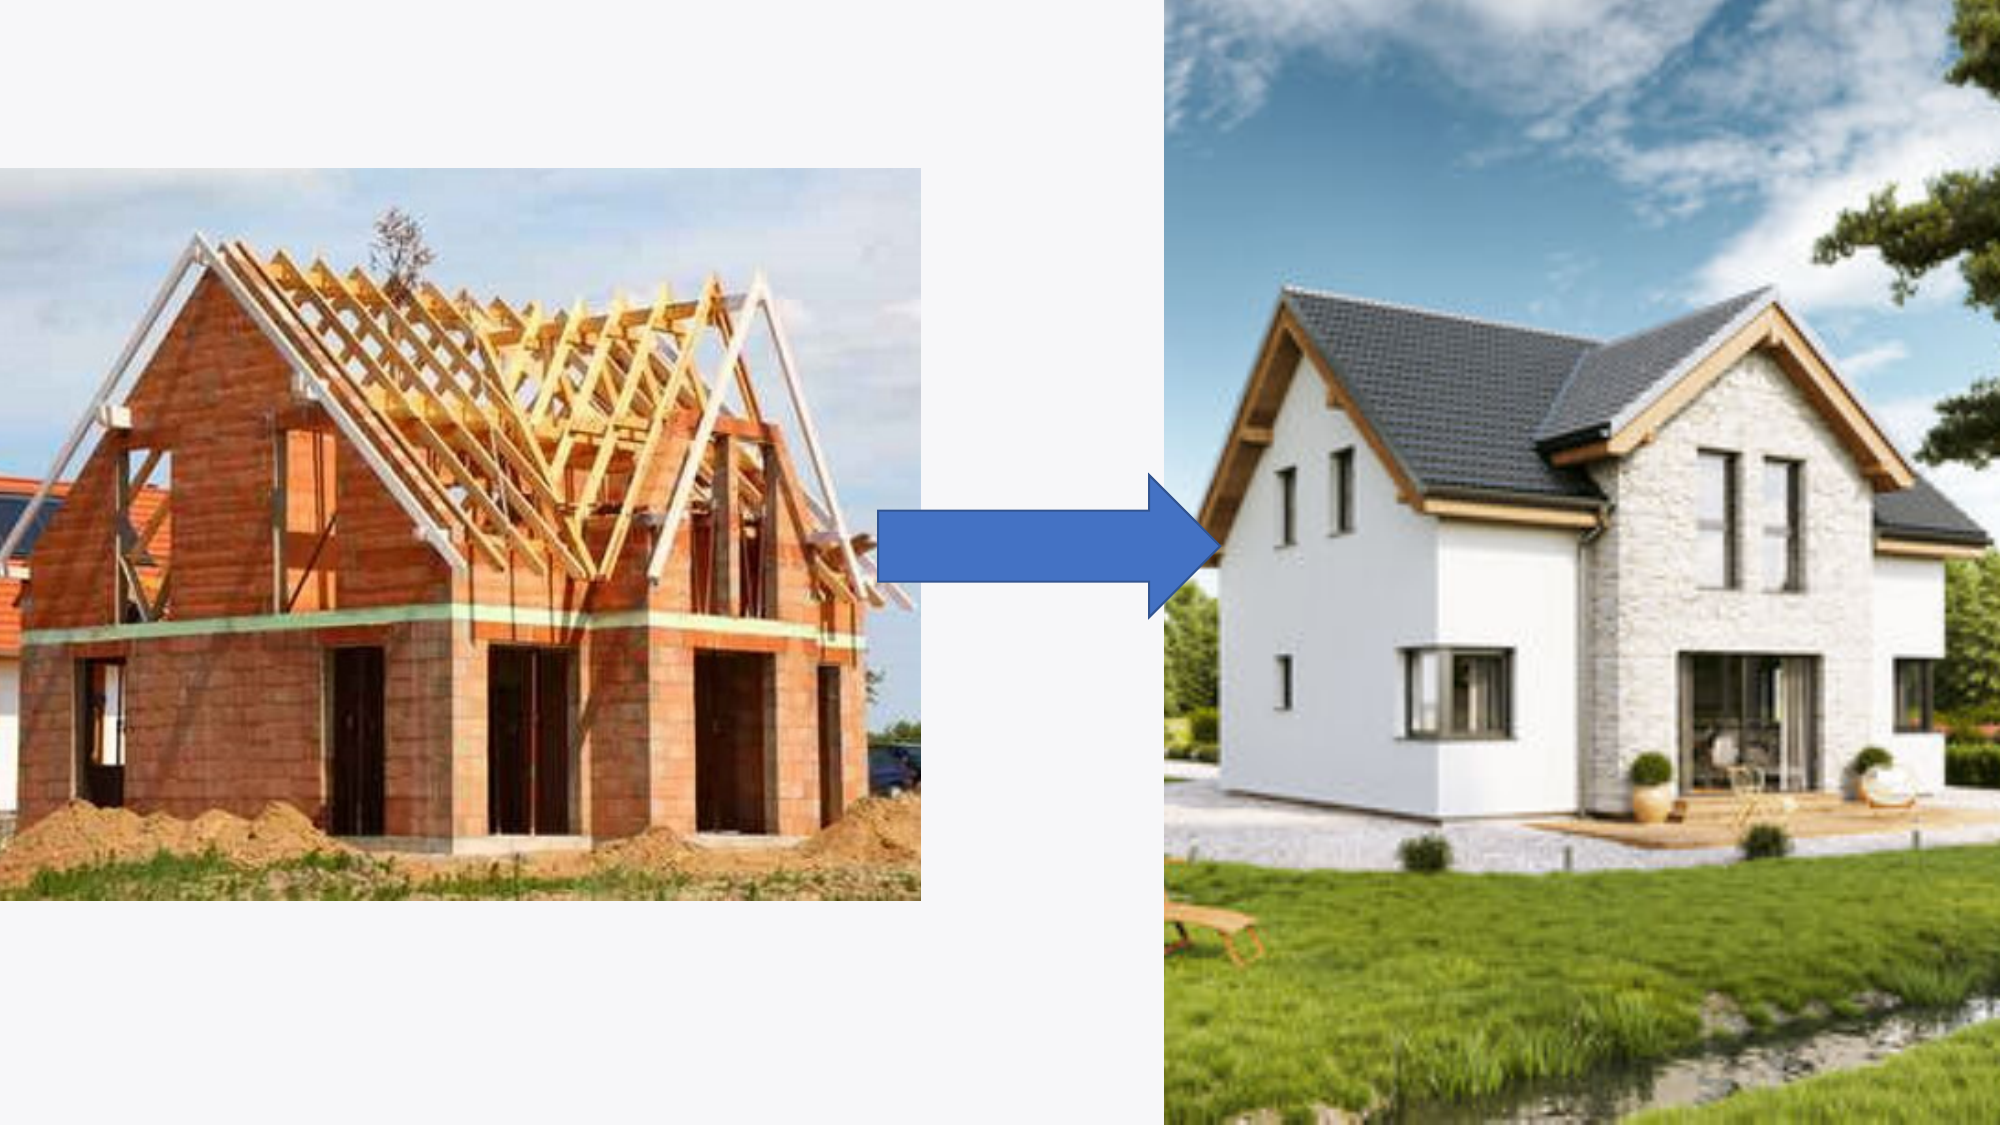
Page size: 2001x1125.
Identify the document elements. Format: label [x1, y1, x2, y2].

text_box [921, 472, 1164, 620]
picture [1164, 0, 2000, 1125]
list [0, 168, 921, 901]
